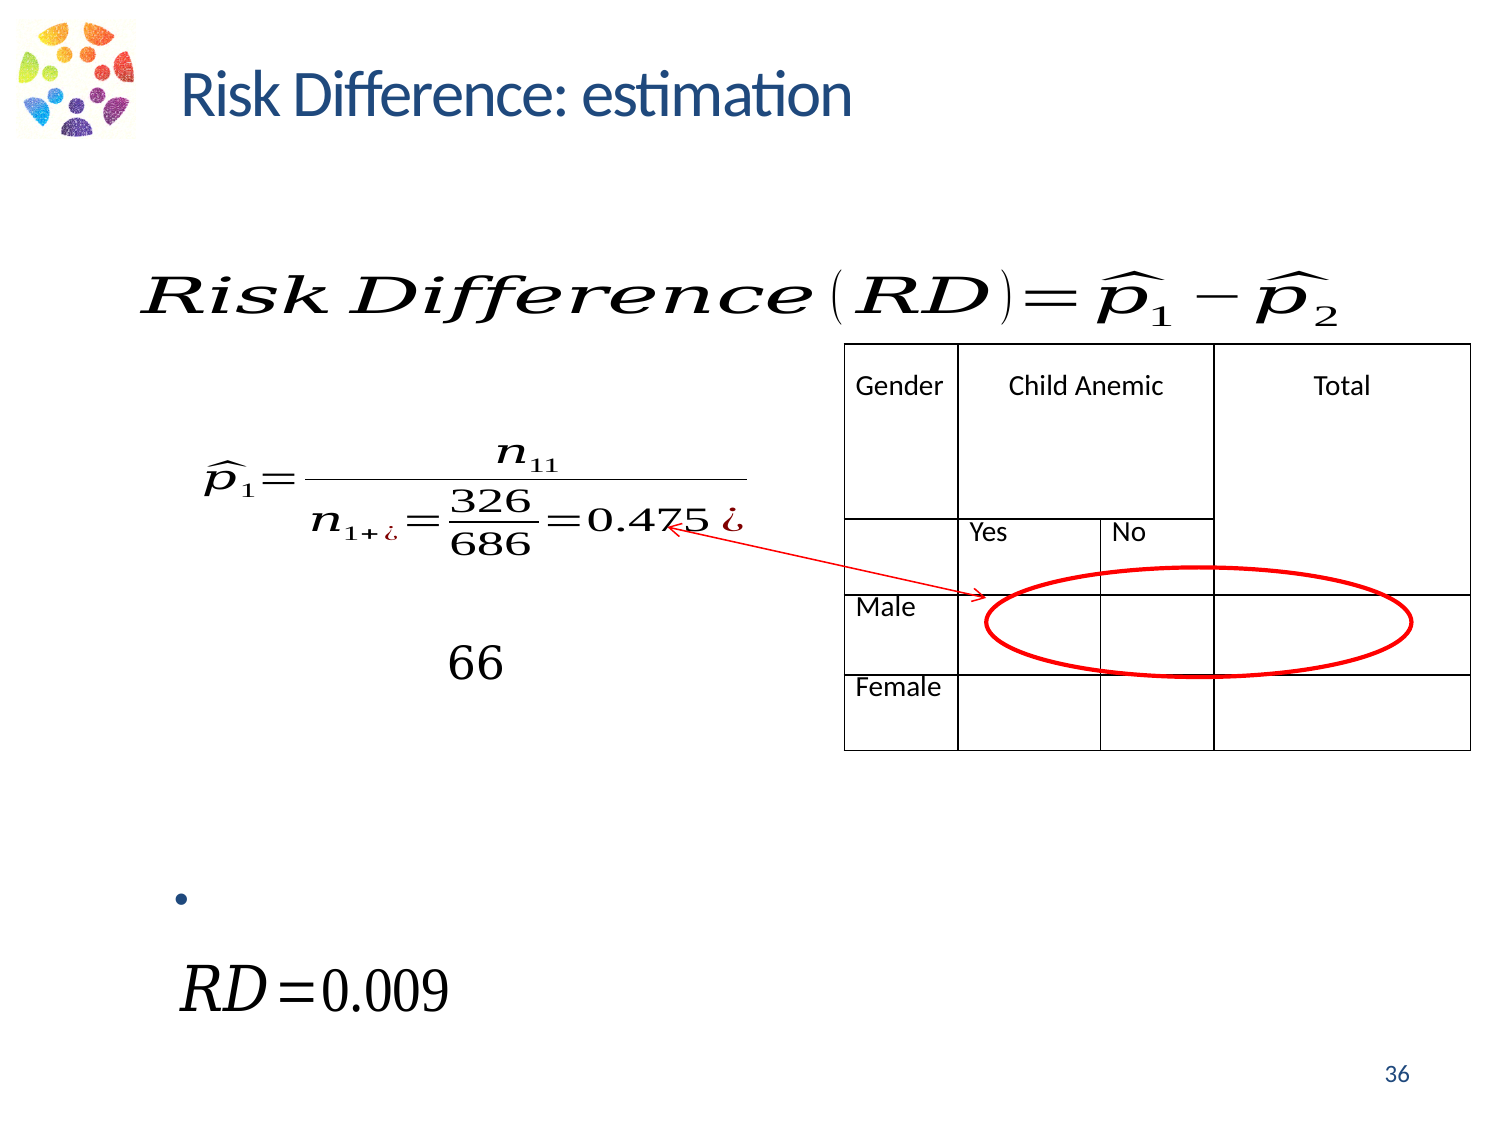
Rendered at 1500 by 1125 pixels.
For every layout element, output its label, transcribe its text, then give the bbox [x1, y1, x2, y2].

text_box [984, 565, 1414, 680]
slide_number 36 [1074, 1042, 1425, 1103]
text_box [667, 526, 987, 599]
text_box Risk Difference: estimation [165, 42, 1394, 148]
picture [16, 19, 136, 139]
